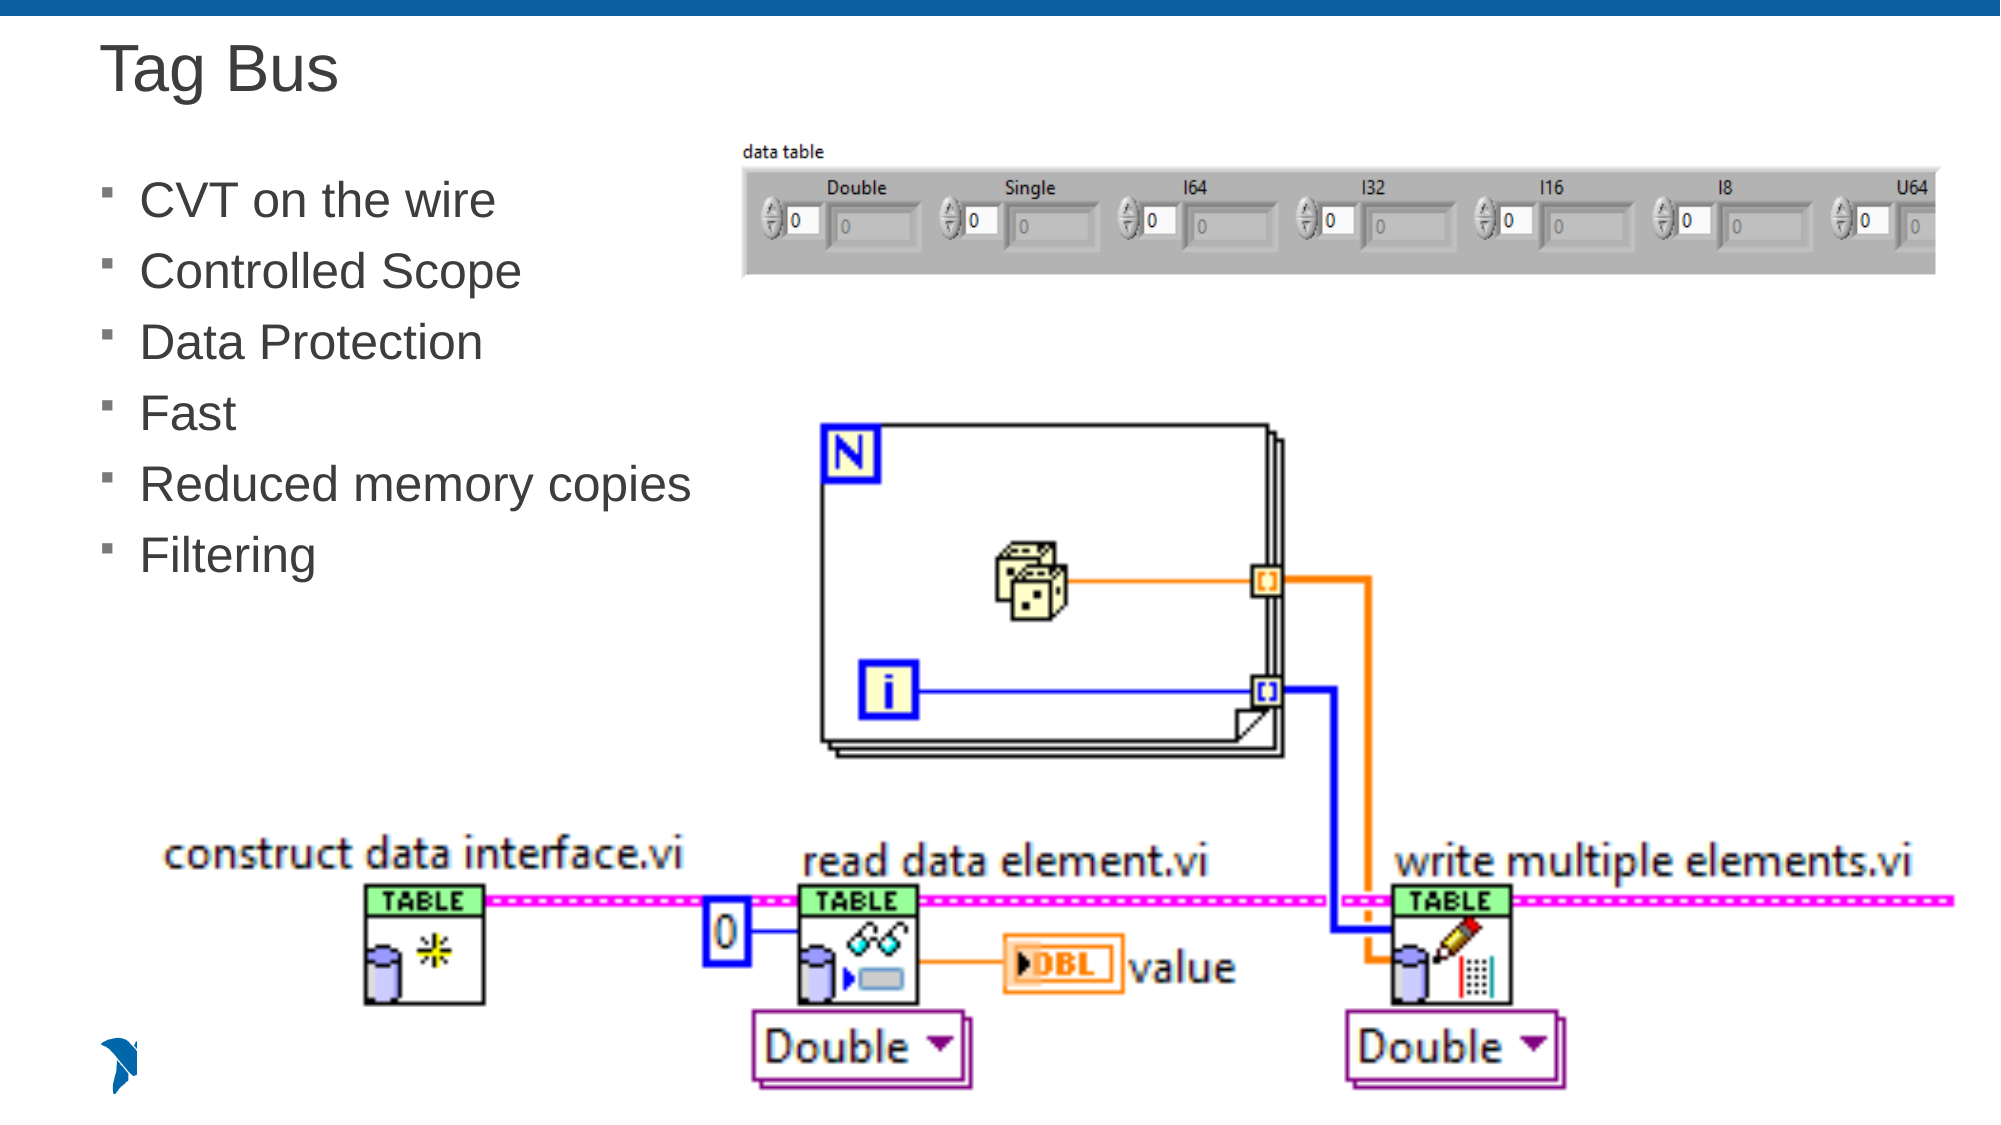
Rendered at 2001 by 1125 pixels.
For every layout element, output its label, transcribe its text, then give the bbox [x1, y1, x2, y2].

title Tag Bus [99, 60, 1900, 159]
list CVT on the wire Controlled Scope Data Protection Fast Reduced memory copies Filtering [99, 159, 984, 1014]
picture [741, 137, 1942, 281]
picture [137, 398, 2000, 1125]
